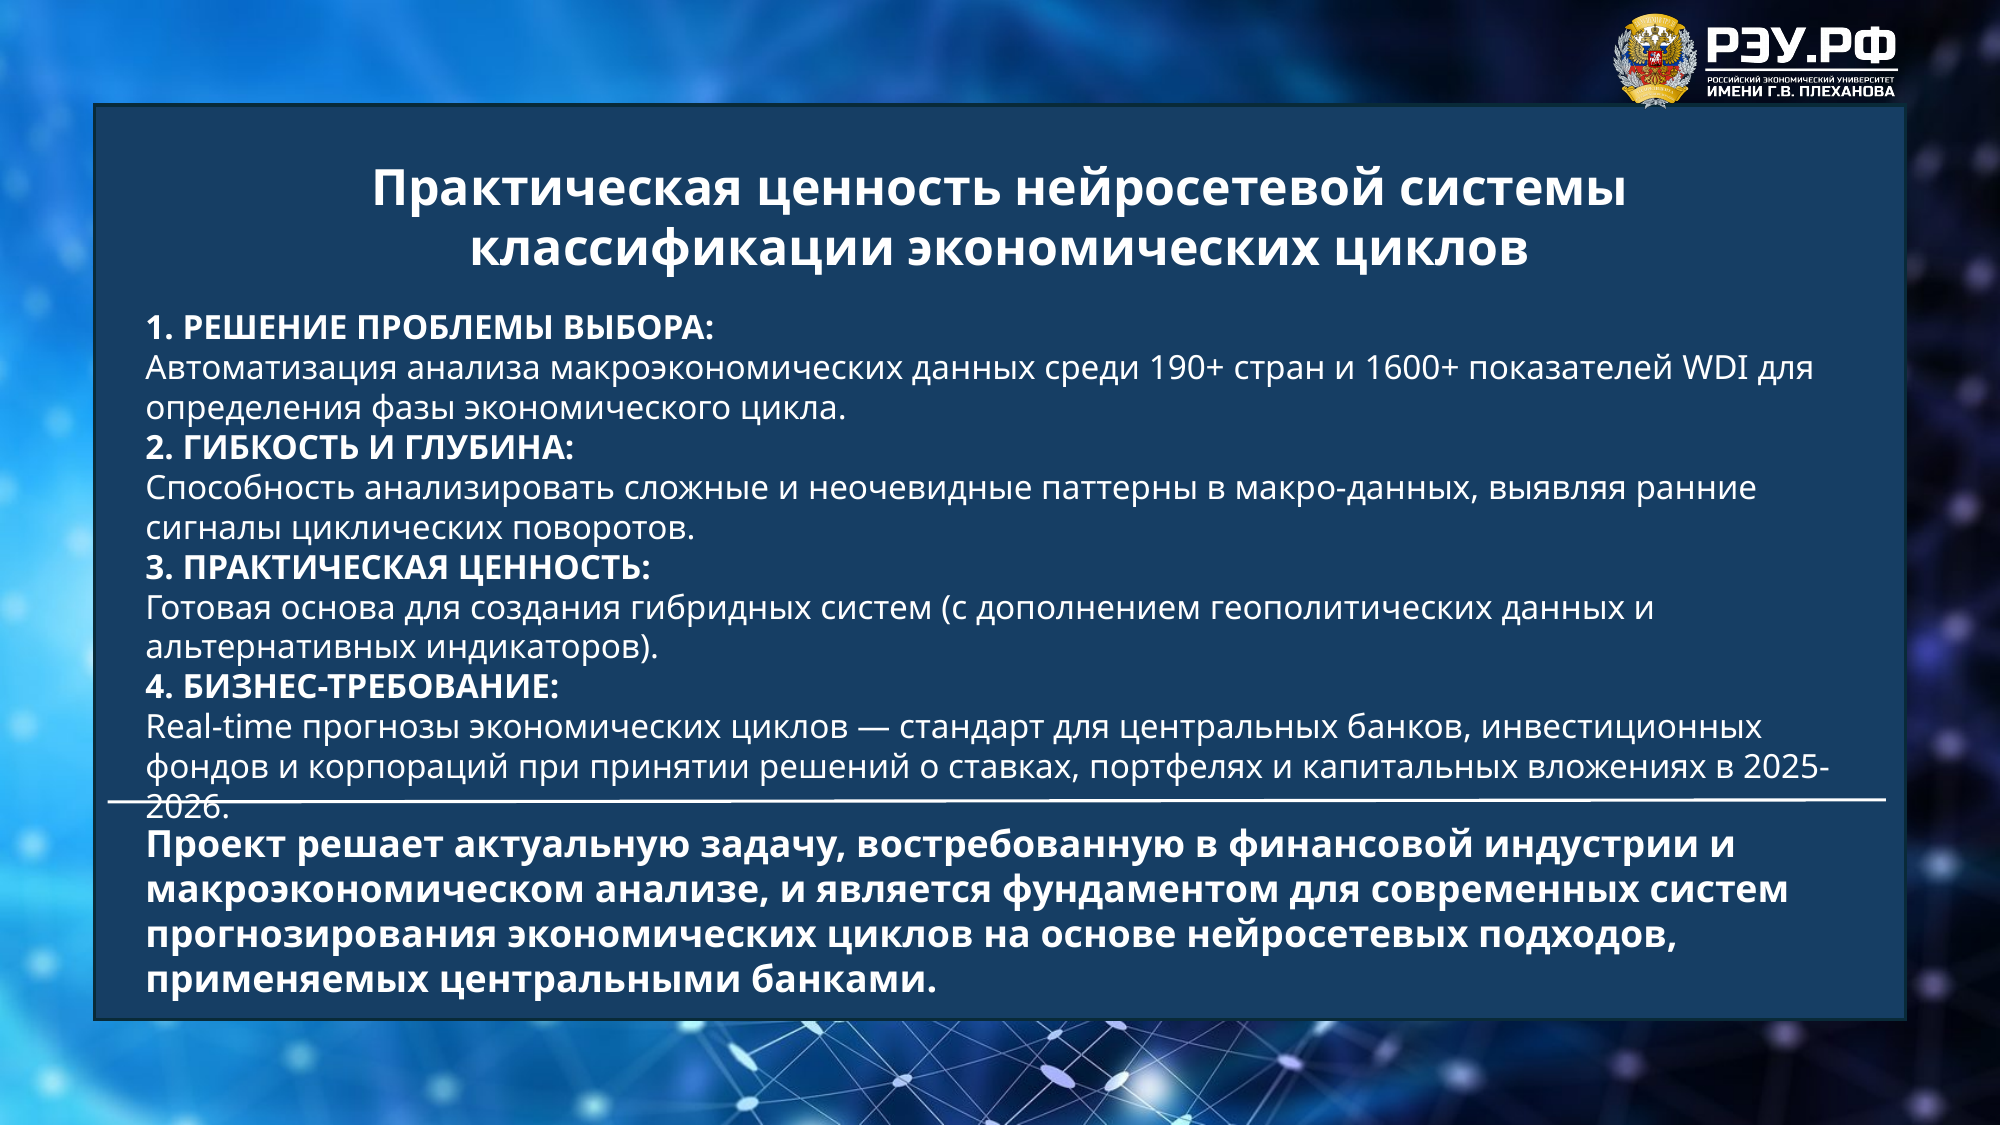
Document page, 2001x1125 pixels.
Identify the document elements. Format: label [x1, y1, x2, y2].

picture [0, 0, 2000, 1125]
text_box [107, 799, 1887, 803]
